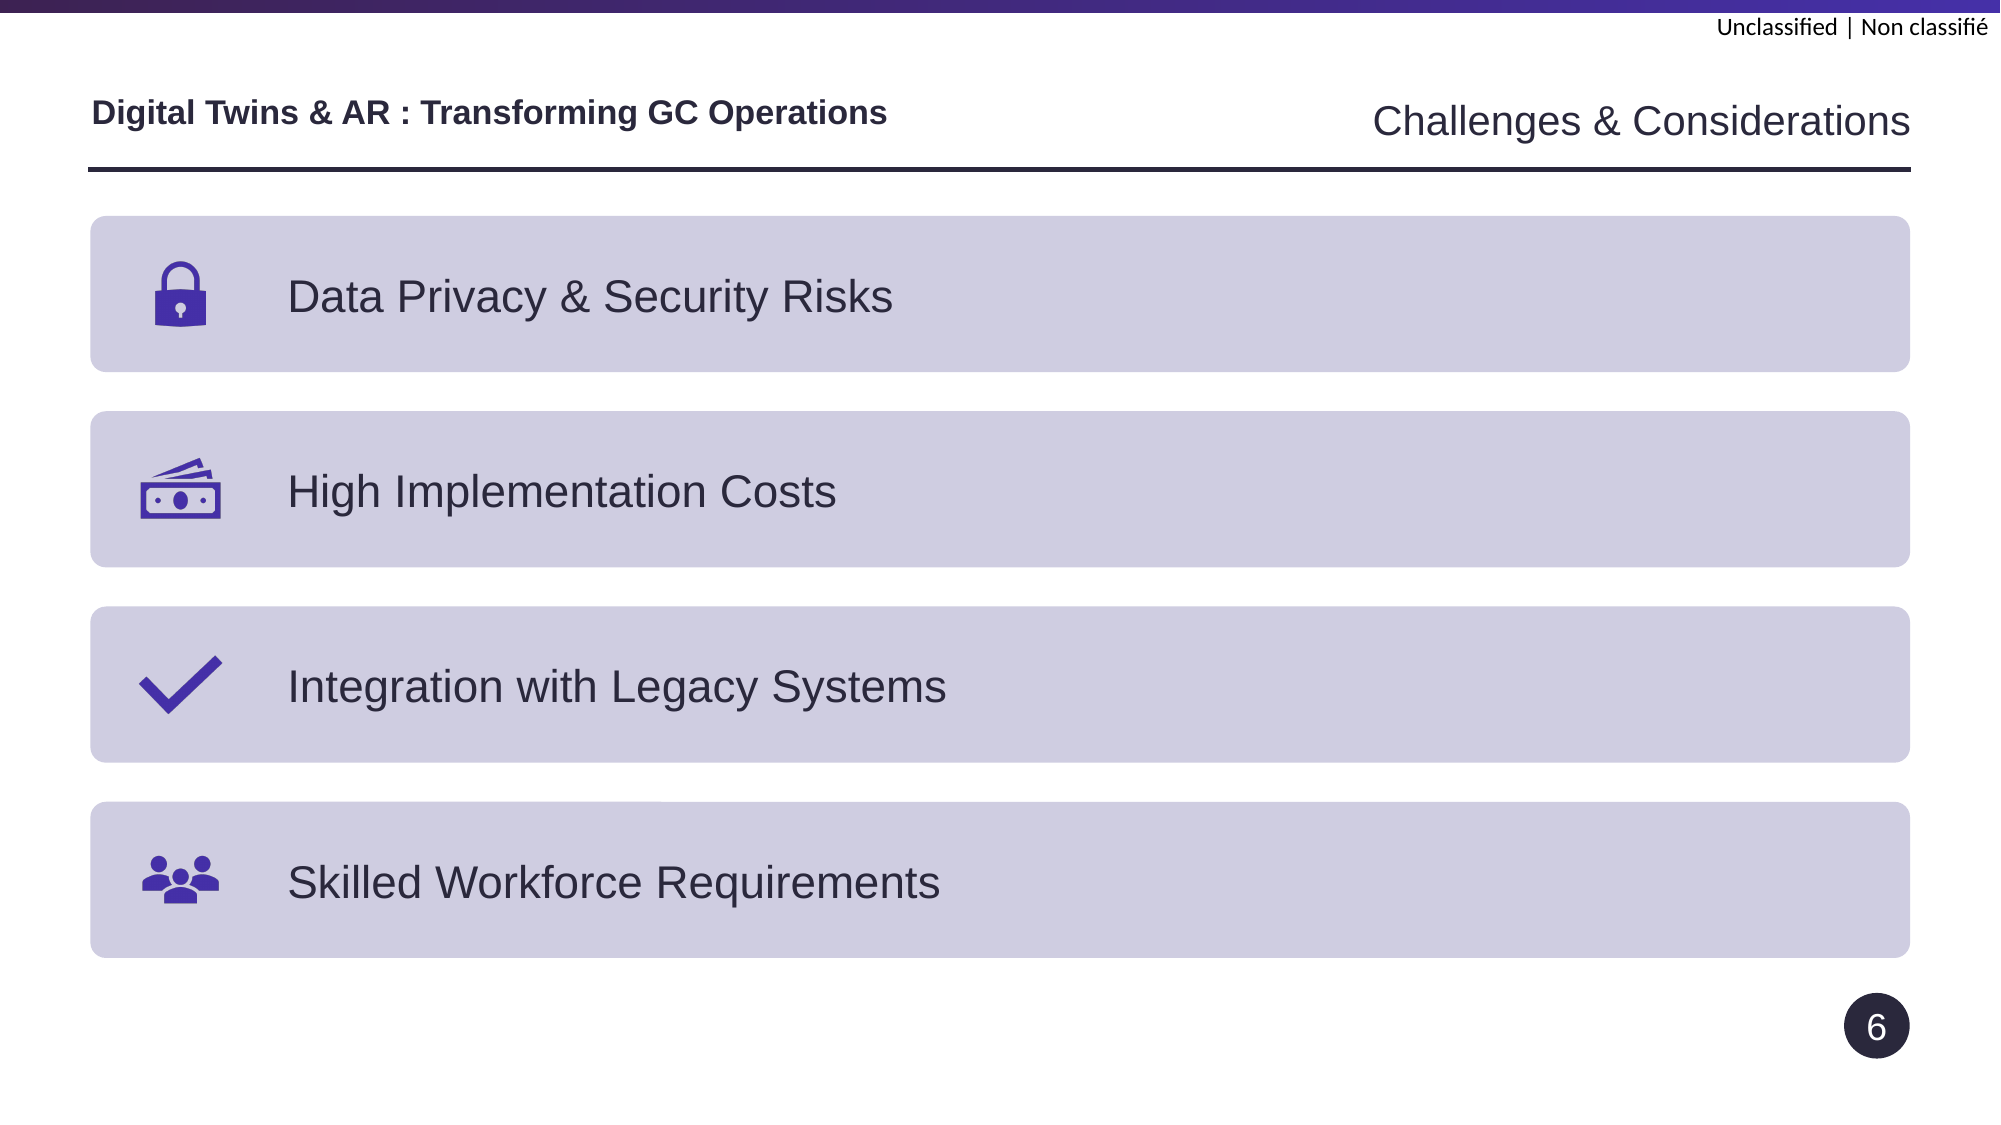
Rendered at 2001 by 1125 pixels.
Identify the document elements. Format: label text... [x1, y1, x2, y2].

list Challenges & Considerations [1044, 84, 1912, 170]
slide_number 6 [1844, 992, 1910, 1059]
title Digital Twins & AR : Transforming GC Operations [91, 86, 956, 170]
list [90, 215, 1911, 959]
